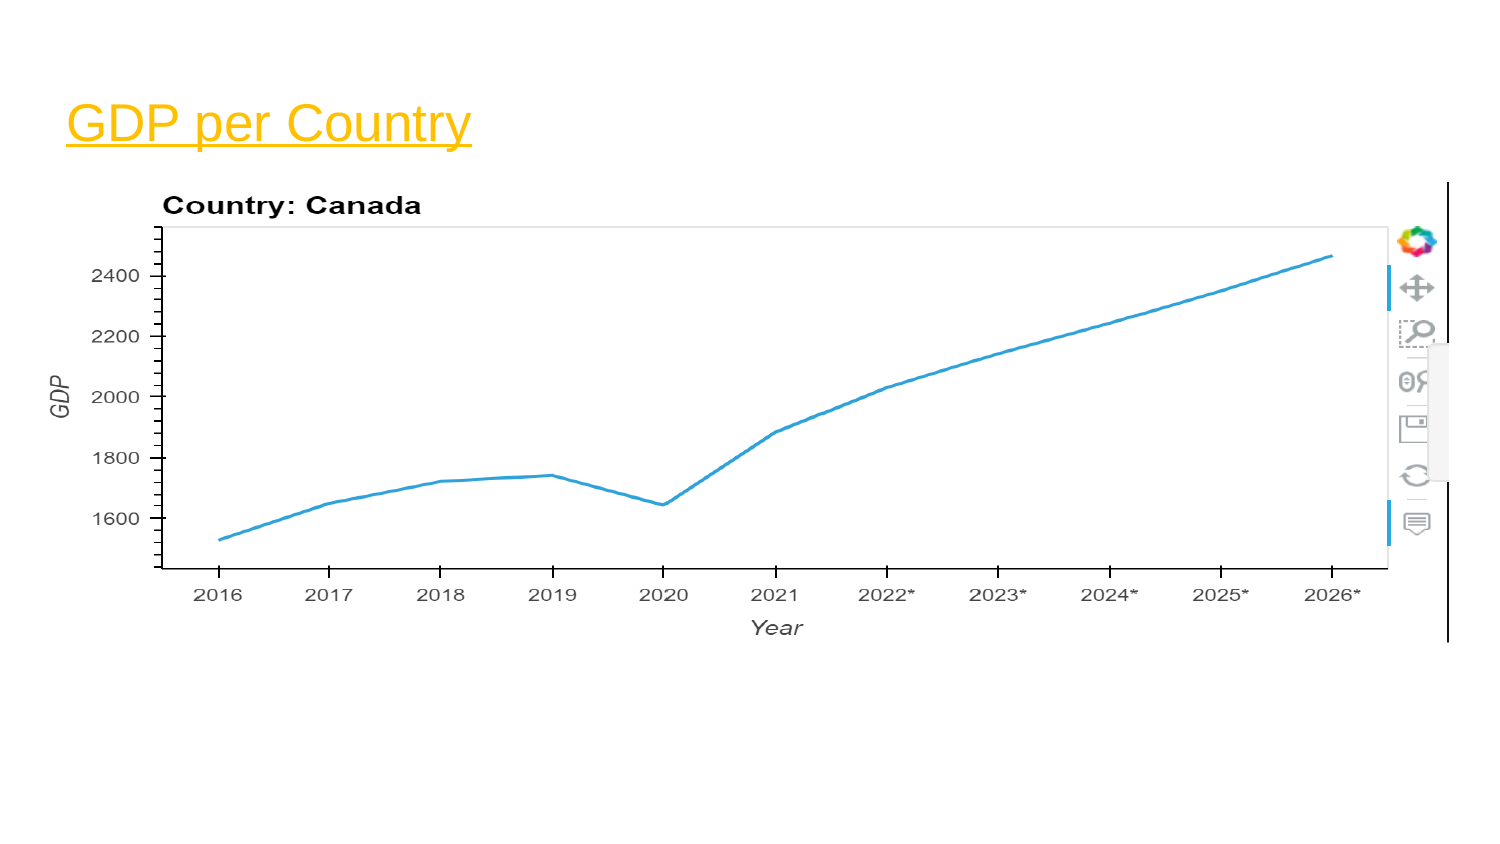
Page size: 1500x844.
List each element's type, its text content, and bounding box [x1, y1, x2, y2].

picture [42, 182, 1450, 804]
title GDP per Country [51, 72, 1449, 167]
